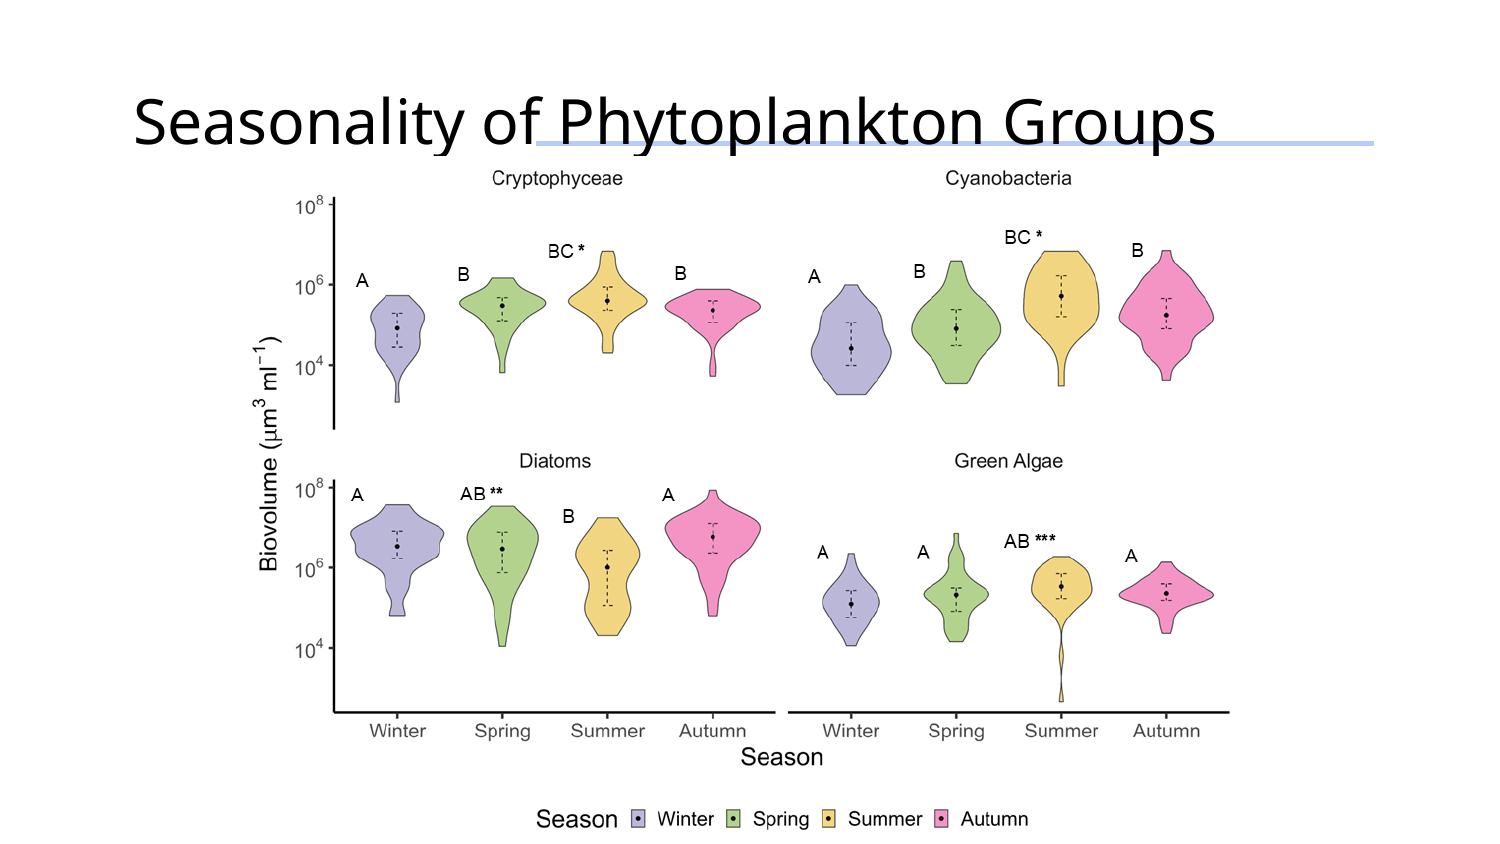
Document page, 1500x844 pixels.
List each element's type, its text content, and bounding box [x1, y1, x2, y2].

title Seasonality of Phytoplankton Groups [118, 72, 1382, 167]
picture [238, 156, 1261, 841]
